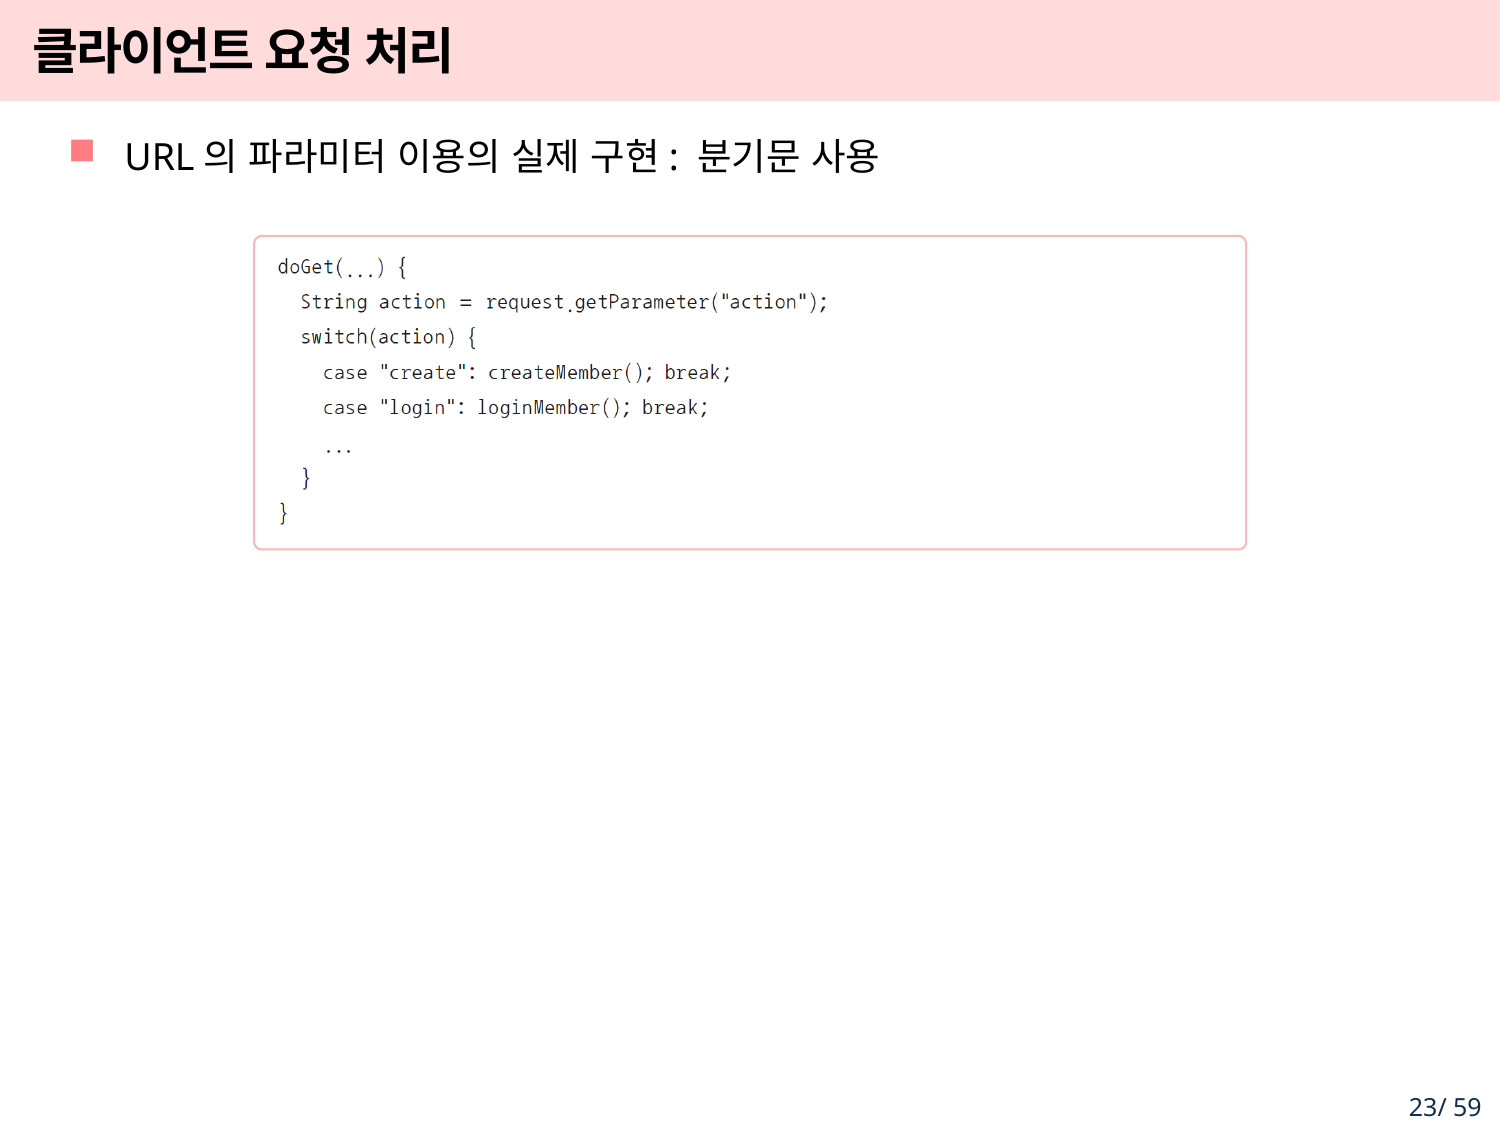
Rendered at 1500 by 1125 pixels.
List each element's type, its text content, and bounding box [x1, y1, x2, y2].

list URL의 파라미터 이용의 실제 구현: 분기문 사용 [53, 125, 1425, 1005]
picture [247, 231, 1253, 558]
title 클라이언트 요청 처리 [17, 10, 1295, 89]
